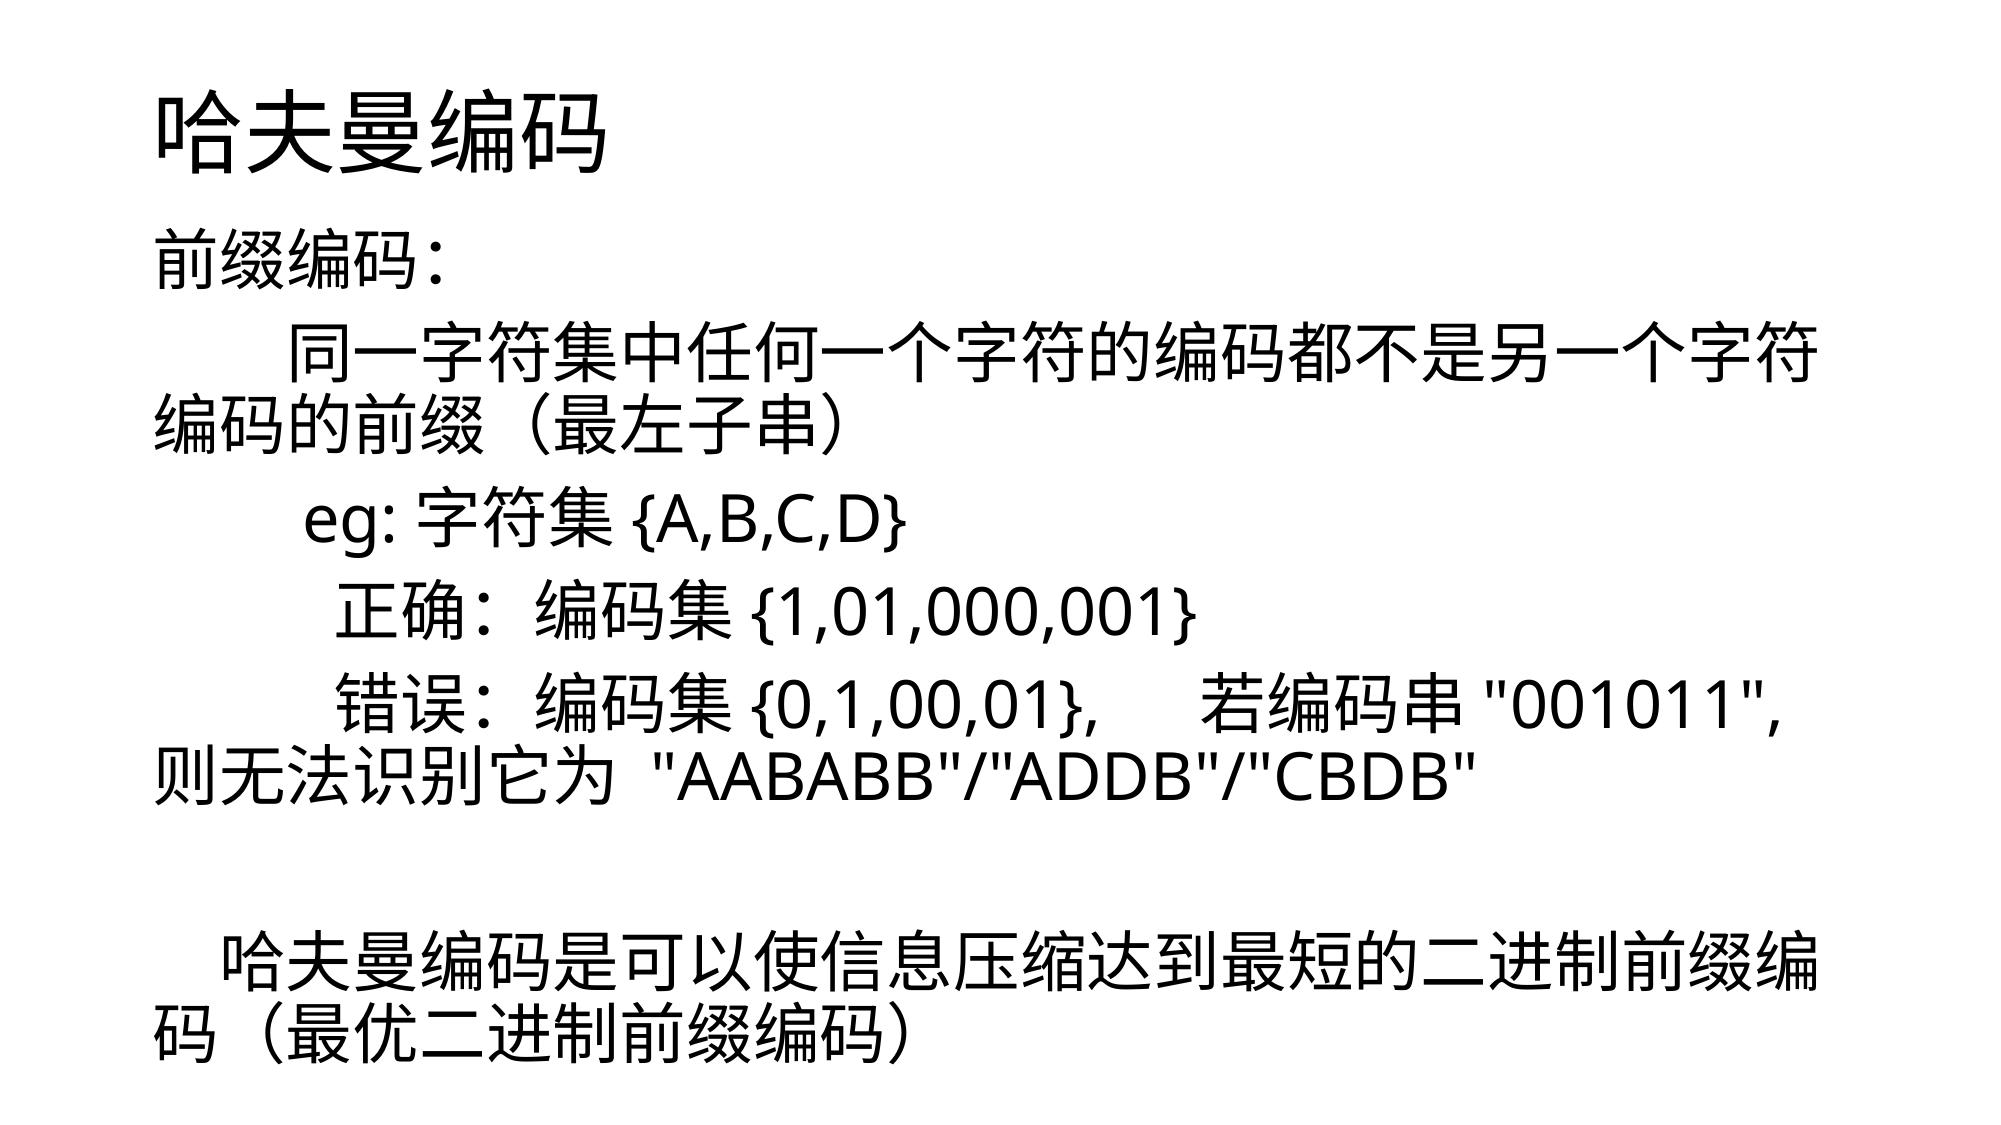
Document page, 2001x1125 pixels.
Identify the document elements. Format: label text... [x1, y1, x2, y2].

title 哈夫曼编码 [137, 59, 1863, 215]
list 前缀编码： 同一字符集中任何一个字符的编码都不是另一个字符编码的前缀（最左子串） eg:字符集{A,B,C,D} 正确：编码集{1,01,000,001} 错误：编码集{0,1,00,01}, 若编码串"001011",则无法识别它为 "AABABB"/"ADDB"/"CBDB" 哈夫曼编码是可以使信息压缩达到最短的二进制前缀编码（最优二进制前缀编码） [137, 219, 1863, 1094]
